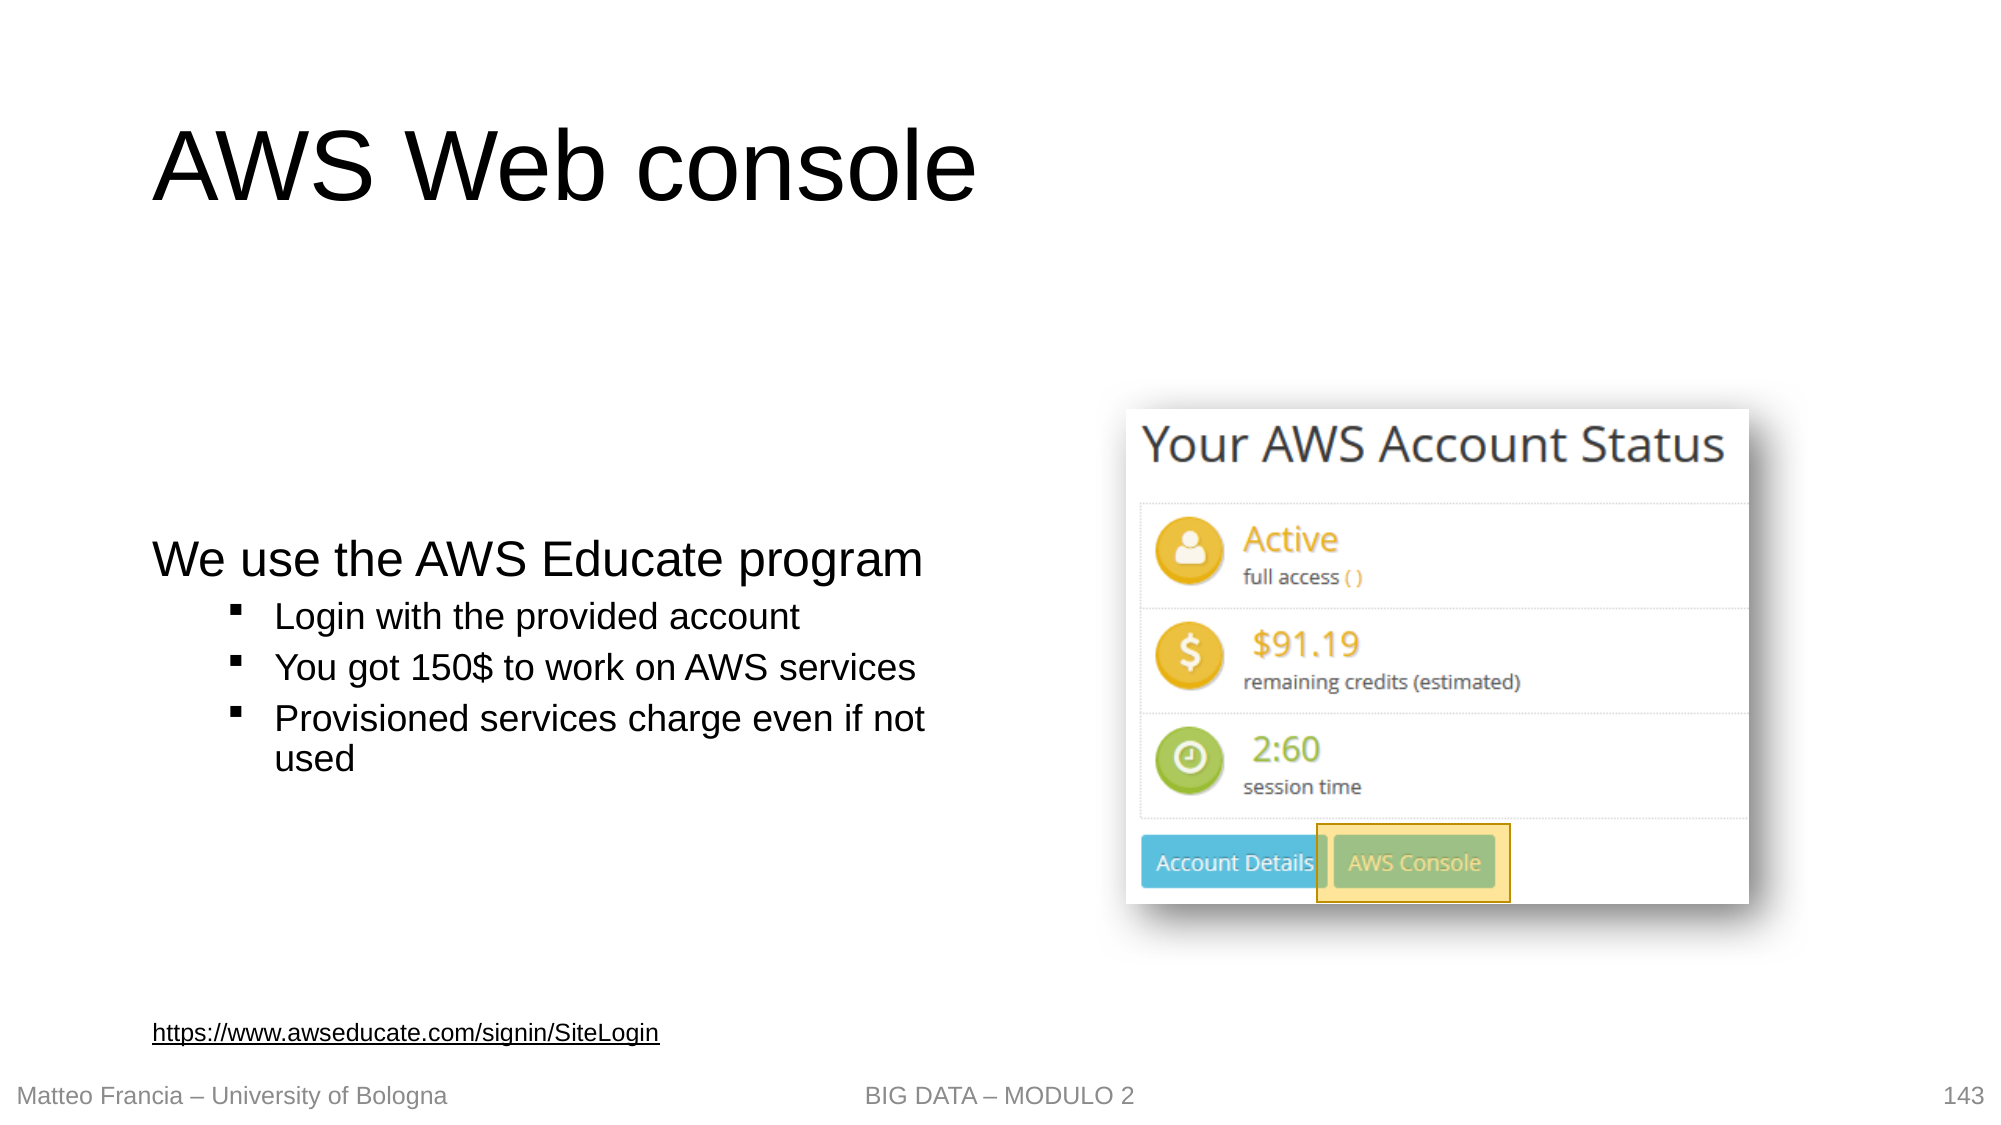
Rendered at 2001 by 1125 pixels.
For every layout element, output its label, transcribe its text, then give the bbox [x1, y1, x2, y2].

list We use the AWS Educate program Login with the provided account You got 150$ to work on AWS services Provisioned services charge even if not used [137, 299, 988, 1003]
slide_number 143 [1550, 1065, 2000, 1125]
footer Matteo Francia – University of Bologna [0, 1065, 466, 1125]
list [1126, 409, 1749, 904]
title AWS Web console [137, 59, 1863, 278]
list https://www.awseducate.com/signin/SiteLogin [137, 1003, 1863, 1064]
